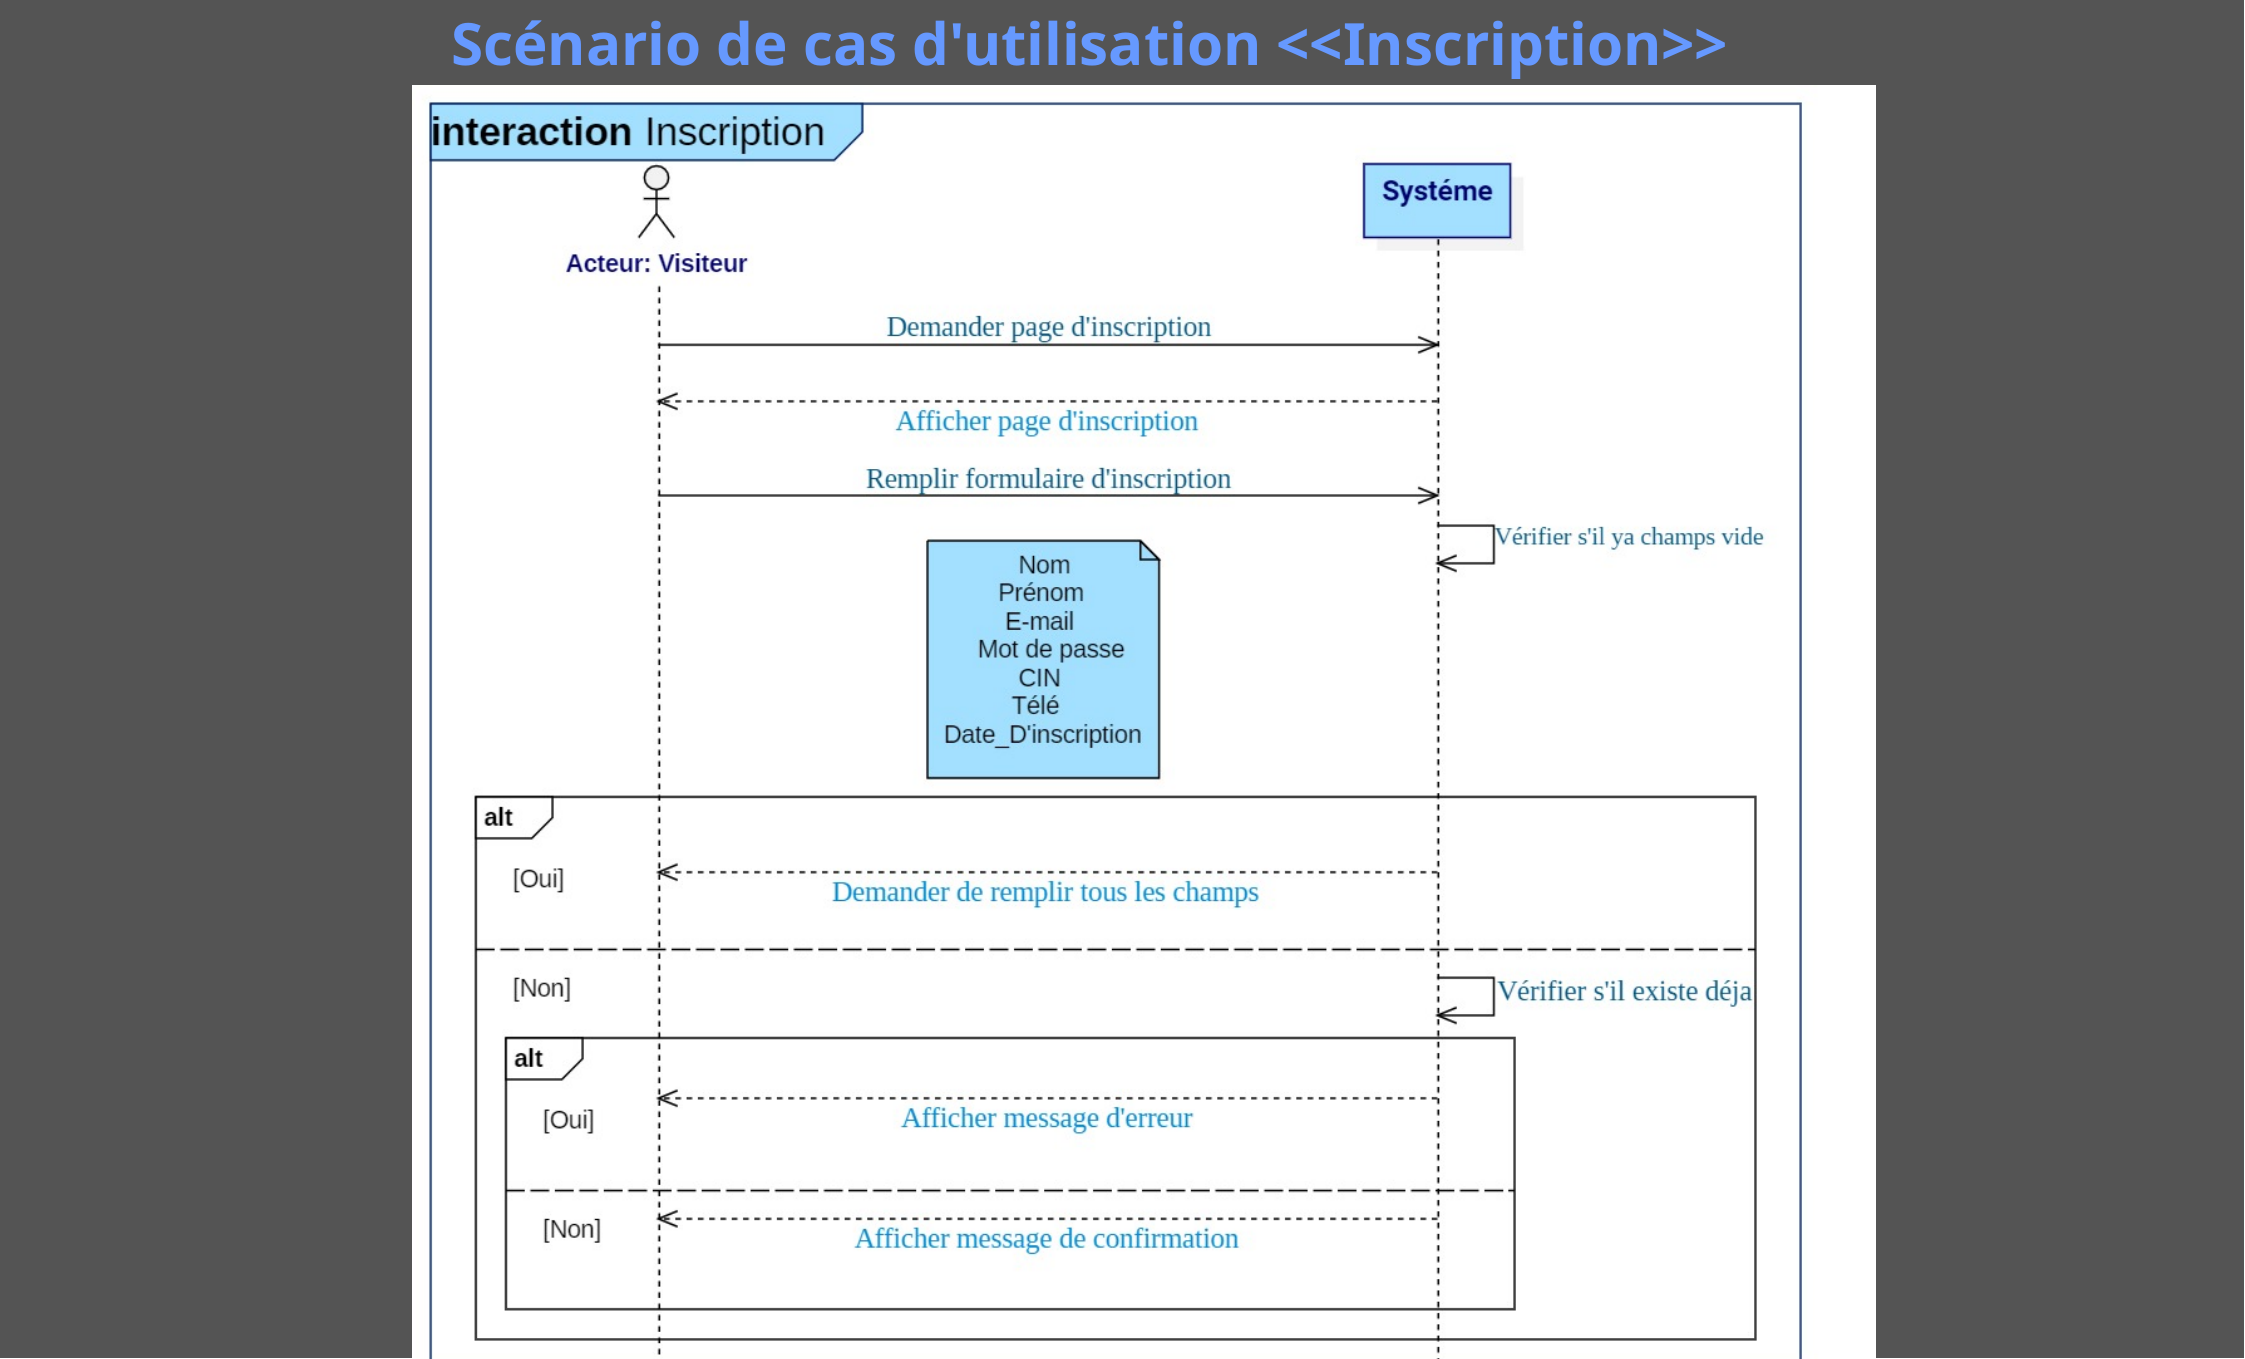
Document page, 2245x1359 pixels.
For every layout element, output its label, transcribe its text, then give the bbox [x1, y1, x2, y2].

picture [411, 85, 1876, 1359]
text_box Scénario de cas d'utilisation <<Inscription>> [0, 0, 2180, 85]
